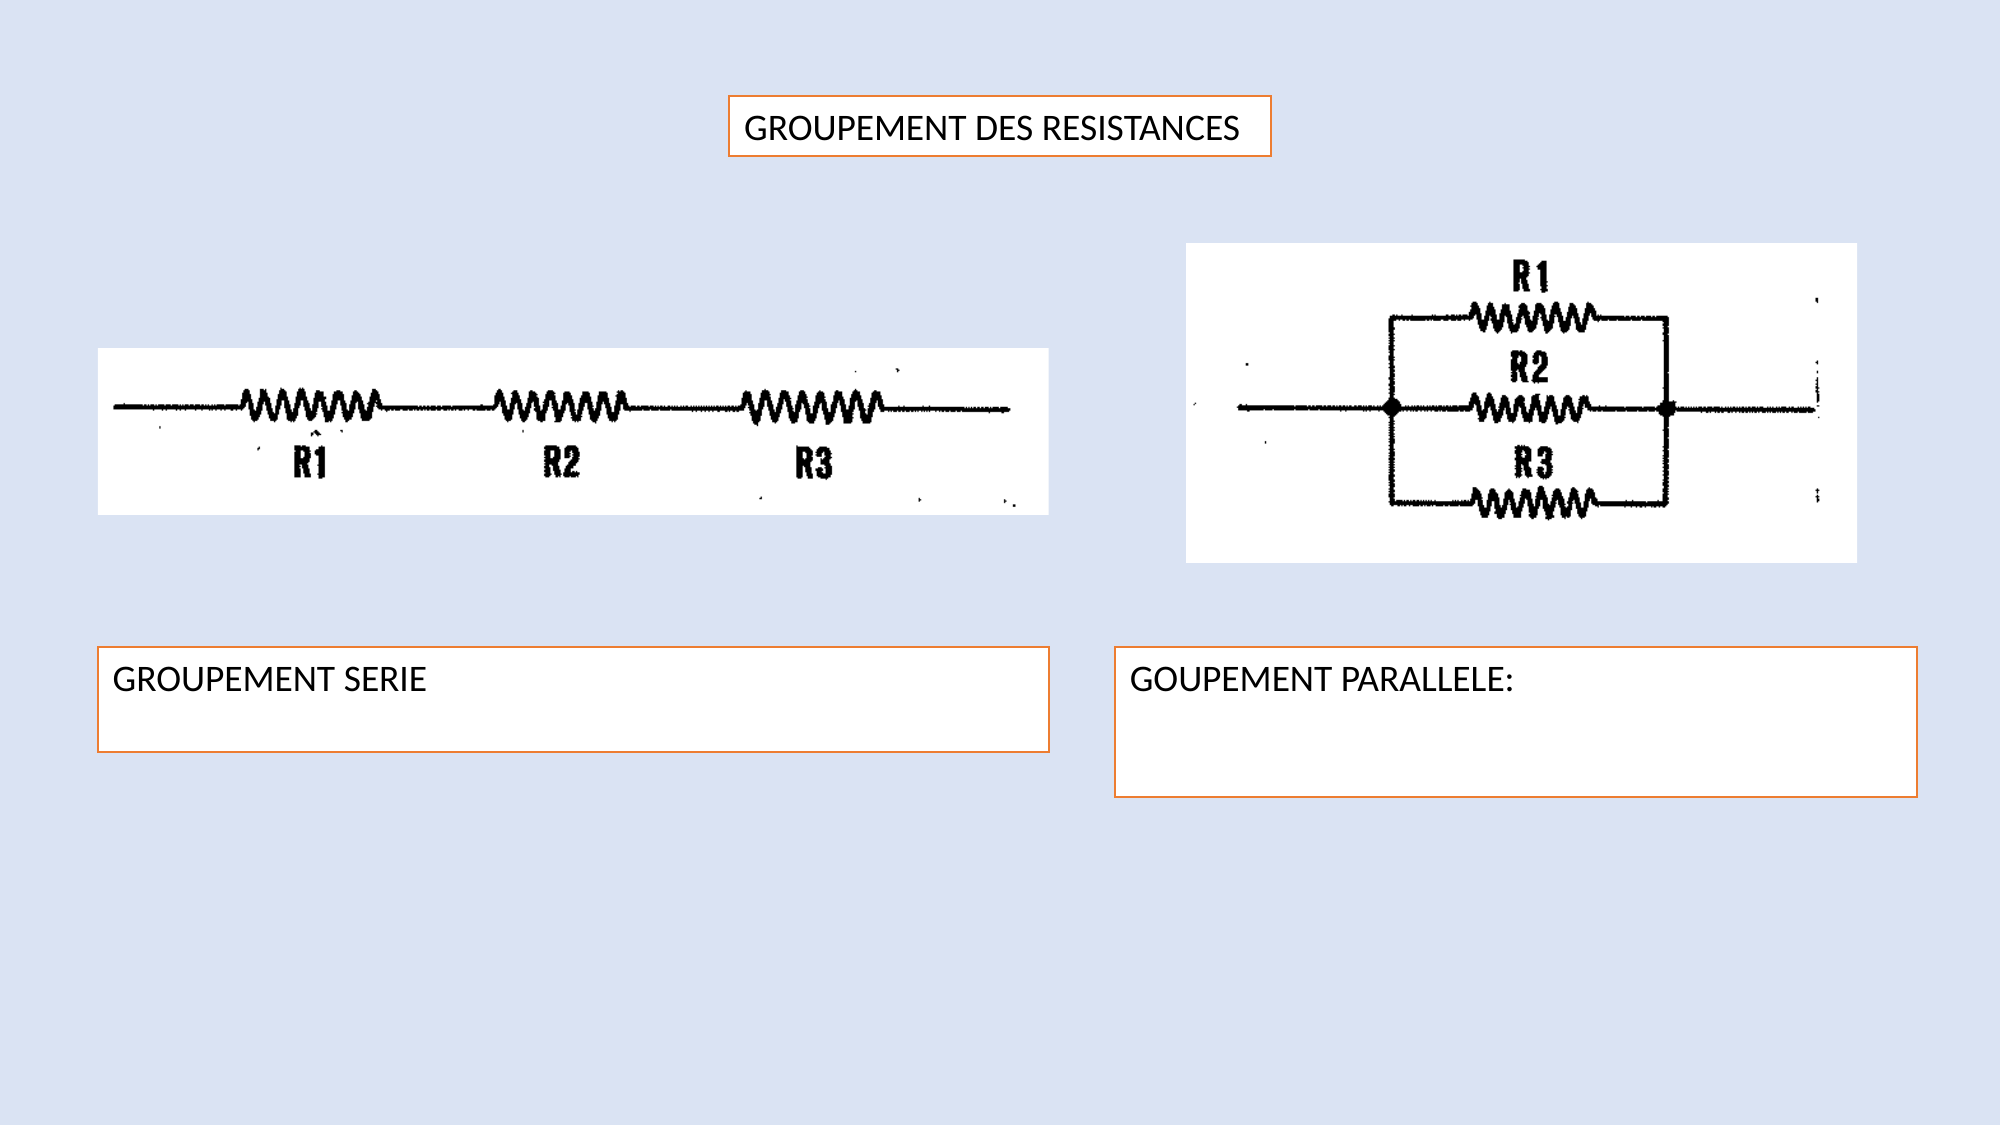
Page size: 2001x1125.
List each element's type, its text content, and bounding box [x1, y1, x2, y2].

text_box GROUPEMENT DES RESISTANCES [728, 95, 1272, 157]
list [97, 347, 1049, 515]
picture [1185, 243, 1858, 563]
